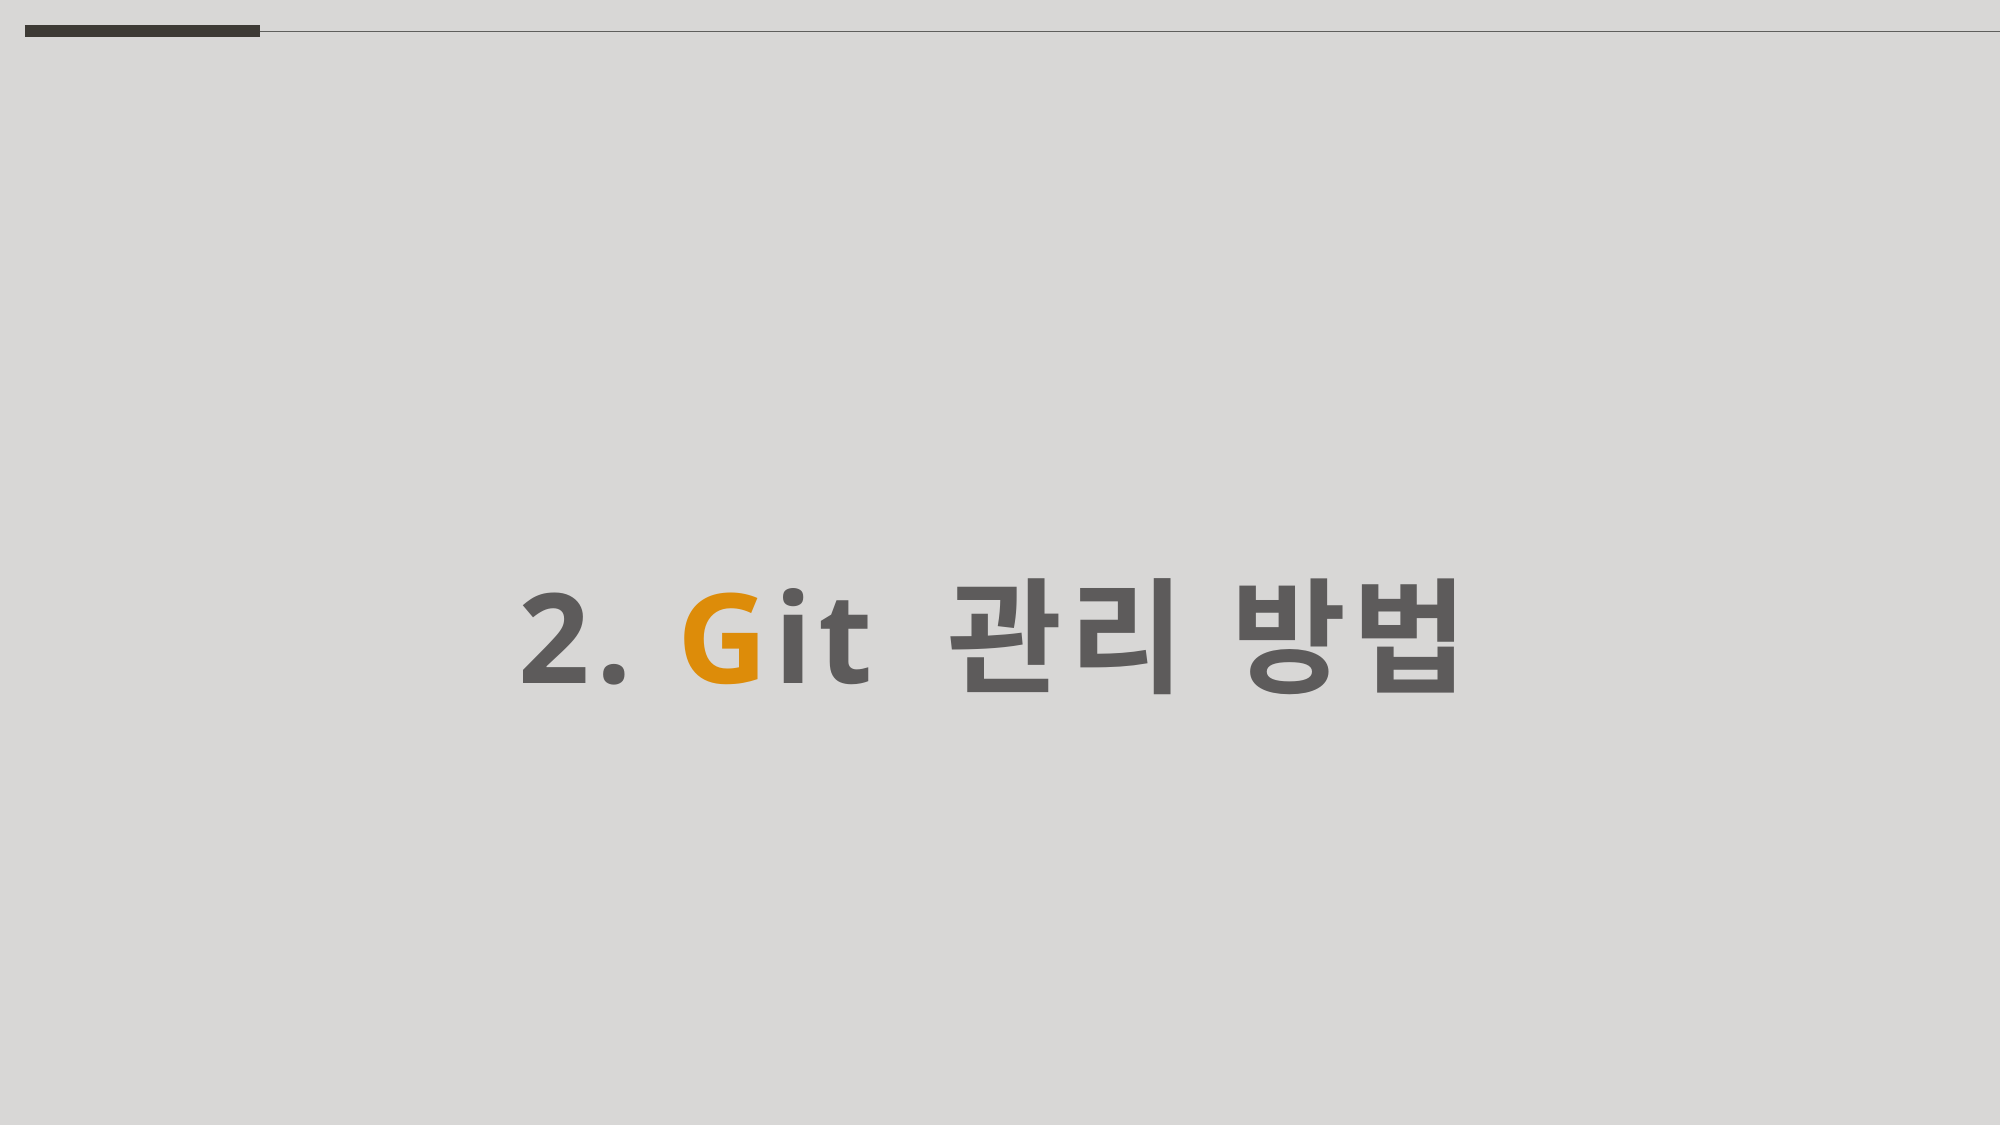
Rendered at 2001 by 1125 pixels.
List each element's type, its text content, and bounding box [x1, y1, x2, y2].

text_box [0, 0, 2000, 1125]
text_box 2. Git 관리 방법 [504, 401, 1483, 717]
